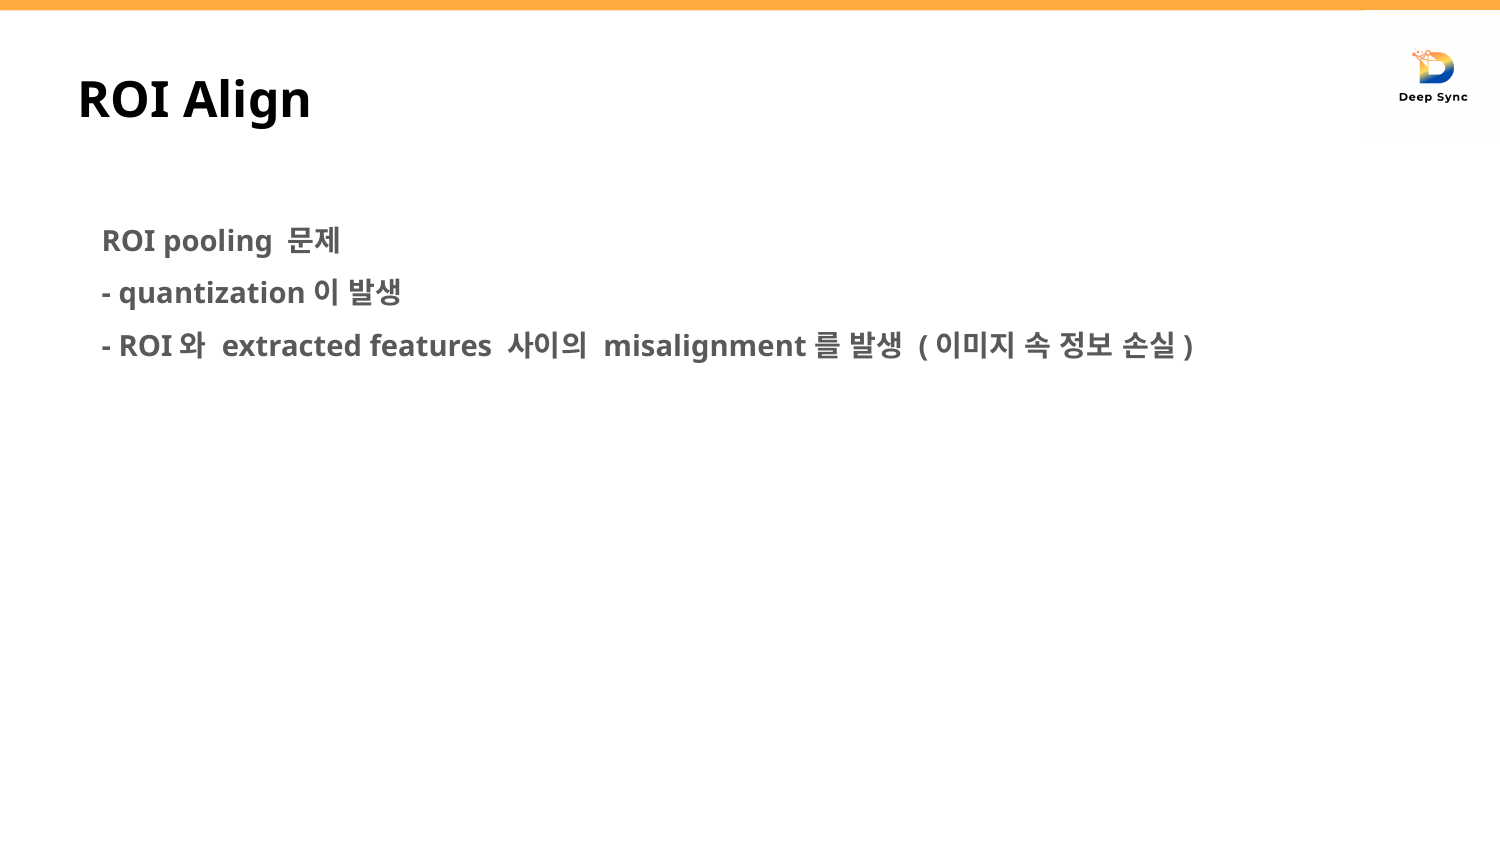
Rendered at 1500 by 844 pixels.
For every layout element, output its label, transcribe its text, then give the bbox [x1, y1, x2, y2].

title ROI Align [62, 52, 1335, 144]
list ROI pooling 문제 - quantization이 발생 - ROI와 extracted features 사이의 misalignment를 발생 (이미지 속 정보 손실) [62, 189, 1390, 379]
picture [1366, 10, 1500, 144]
